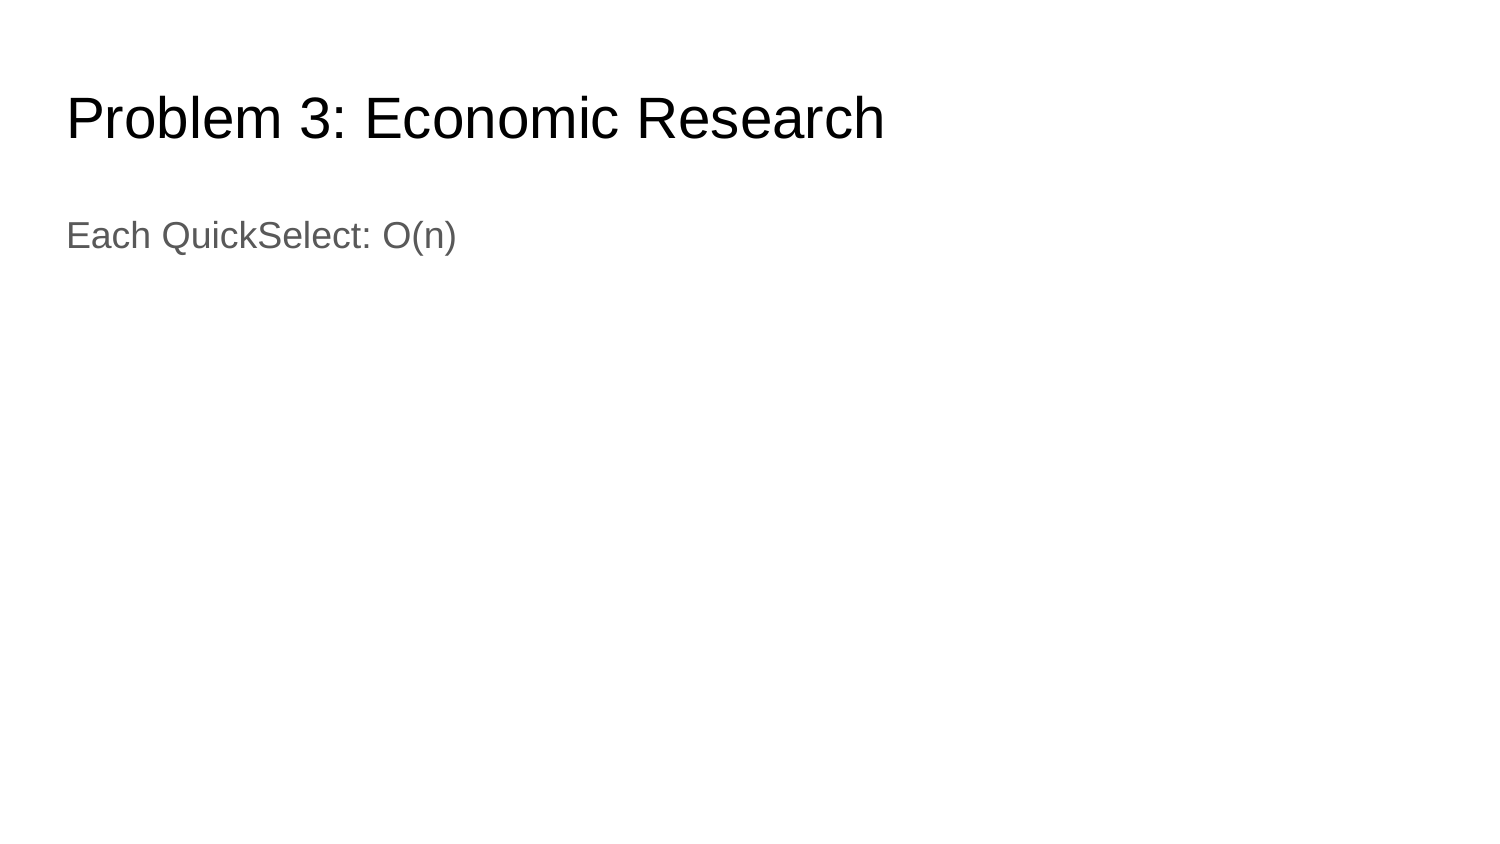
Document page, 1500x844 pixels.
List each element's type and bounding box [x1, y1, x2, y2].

list [51, 189, 1449, 750]
title [51, 72, 1449, 167]
